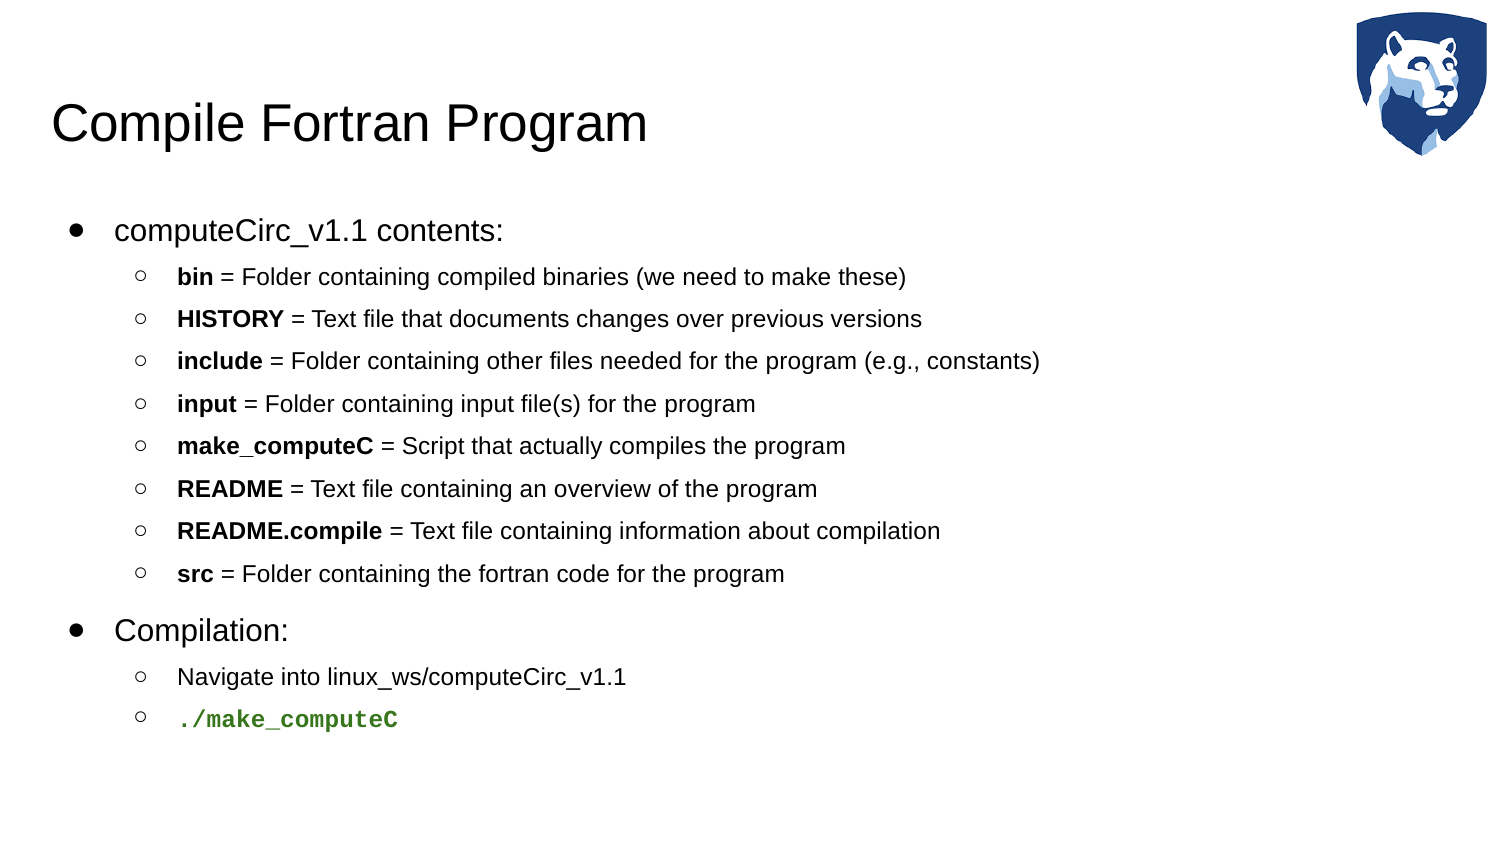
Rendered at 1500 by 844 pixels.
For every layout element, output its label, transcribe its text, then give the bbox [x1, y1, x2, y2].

list computeCirc_v1.1 contents: bin = Folder containing compiled binaries (we need to make these) HISTORY = Text file that documents changes over previous versions include = Folder containing other files needed for the program (e.g., constants) input = Folder containing input file(s) for the program make_computeC = Script that actually compiles the program README = Text file containing an overview of the program README.compile = Text file containing information about compilation src = Folder containing the fortran code for the program Compilation: Navigate into linux_ws/computeCirc_v1.1 ./make_computeC [51, 189, 1449, 750]
picture [1347, 0, 1500, 174]
title Compile Fortran Program [51, 72, 1449, 167]
